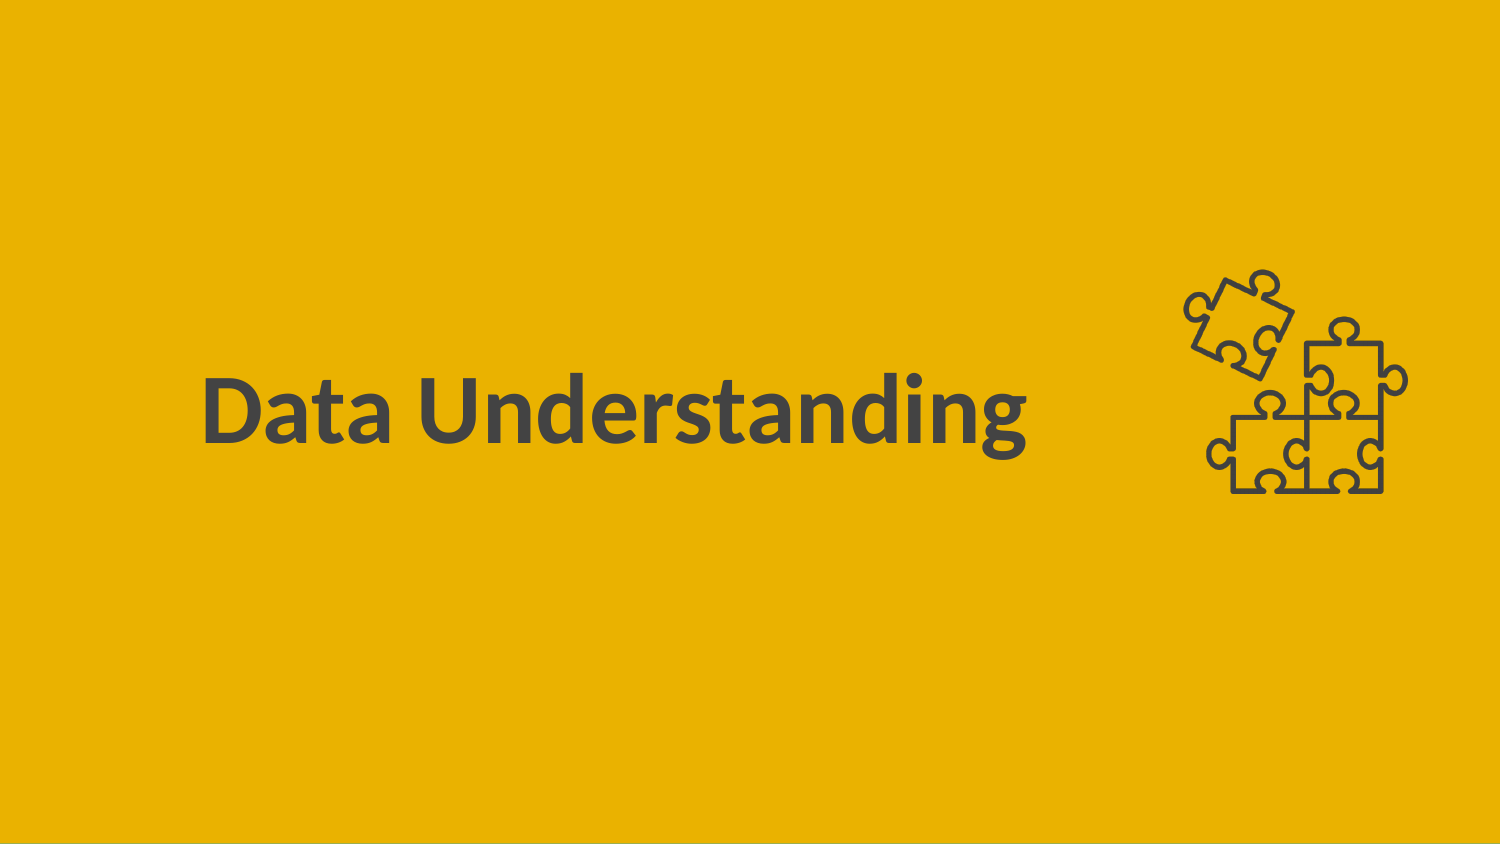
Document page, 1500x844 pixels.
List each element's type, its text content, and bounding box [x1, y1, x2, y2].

picture [1181, 267, 1410, 496]
title Data Understanding [68, 119, 1162, 681]
